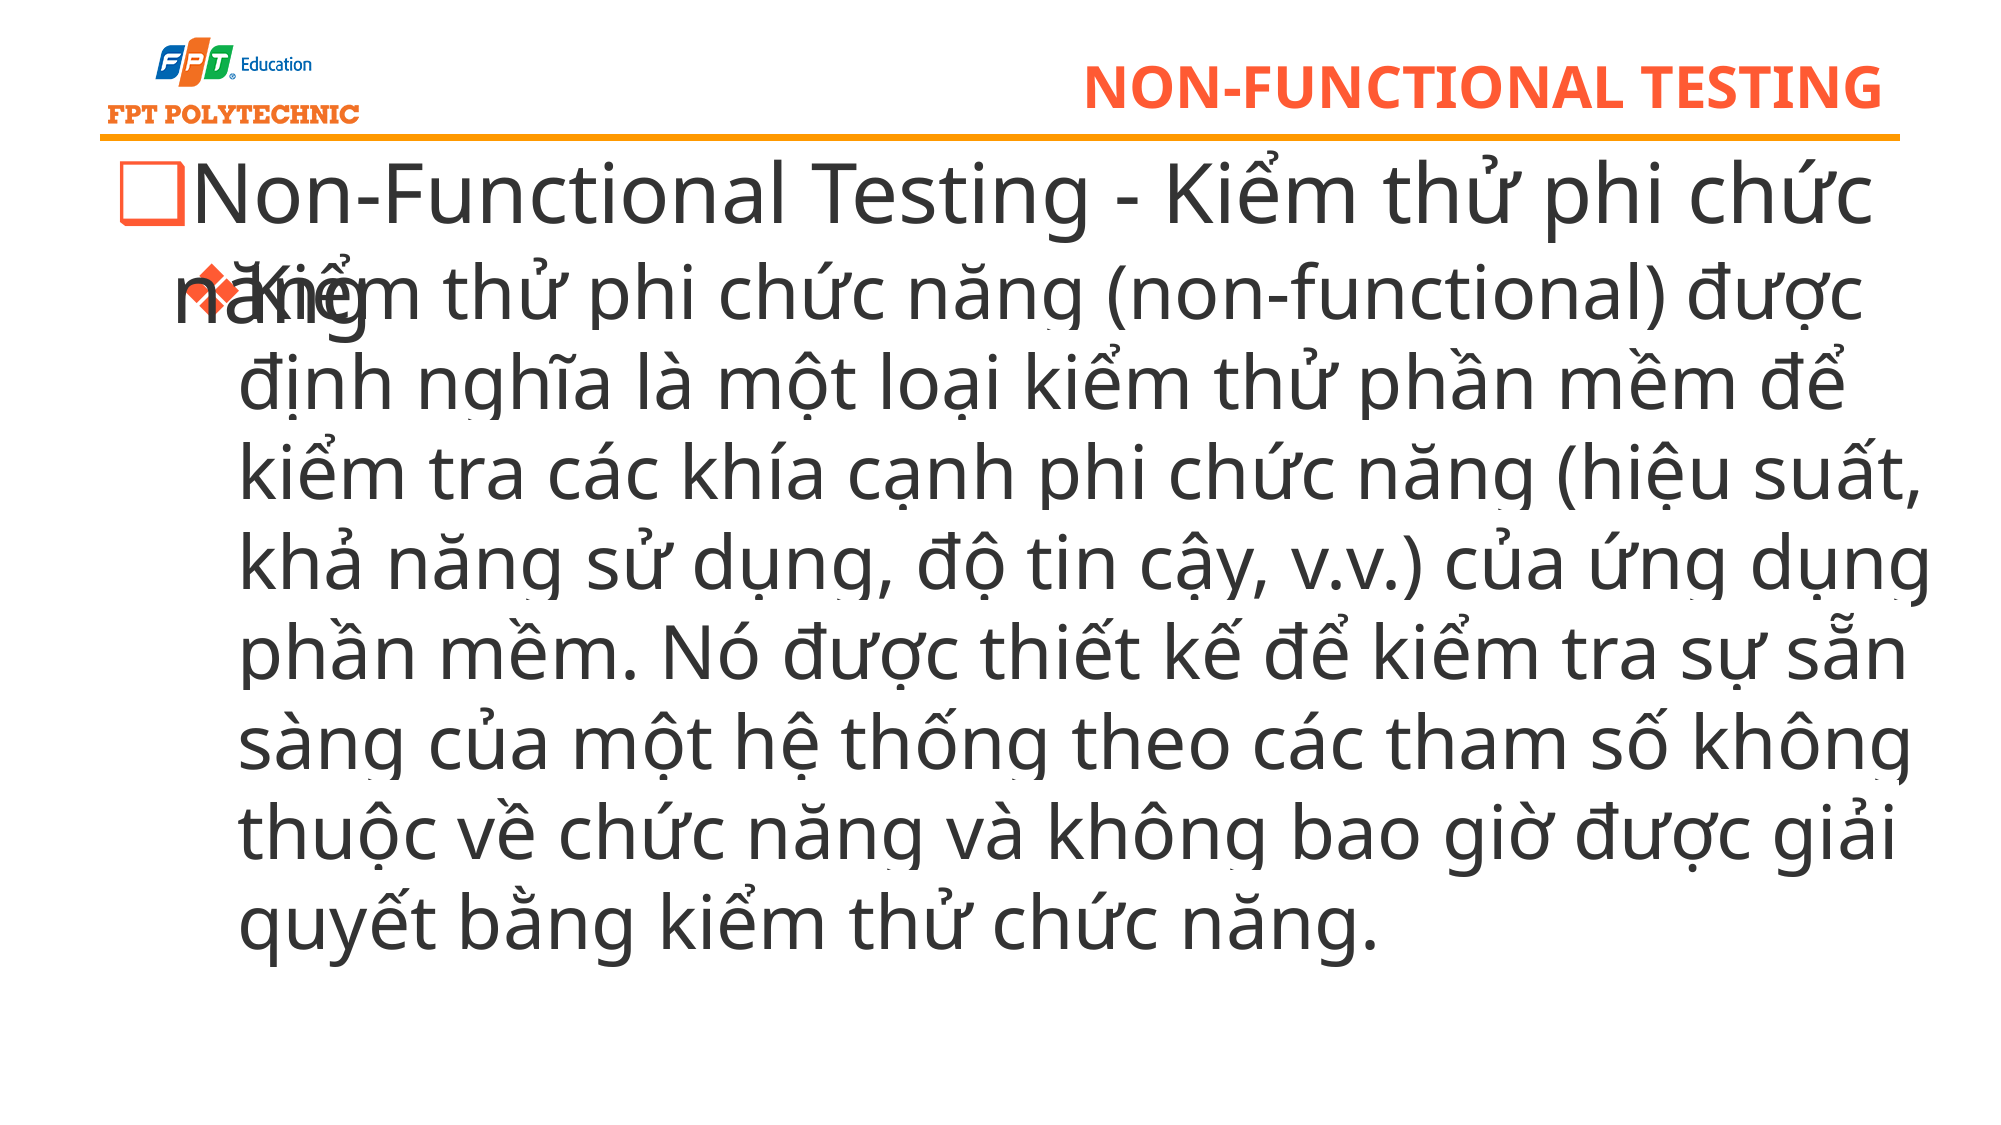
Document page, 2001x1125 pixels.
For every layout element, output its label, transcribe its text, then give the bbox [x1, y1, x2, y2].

title non-functional testing [366, 45, 1900, 124]
text_box Kiểm thử phi chức năng (non-functional) được định nghĩa là một loại kiểm thử phần mềm để kiểm tra các khía cạnh phi chức năng (hiệu suất, khả năng sử dụng, độ tin cậy, v.v.) của ứng dụng phần mềm. Nó được thiết kế để kiểm tra sự sẵn sàng của một hệ thống theo các tham số không thuộc về chức năng và không bao giờ được giải quyết bằng kiểm thử chức năng. [100, 355, 2000, 1125]
text_box Non-Functional Testing - Kiểm thử phi chức năng [100, 124, 2000, 355]
picture [99, 25, 367, 134]
